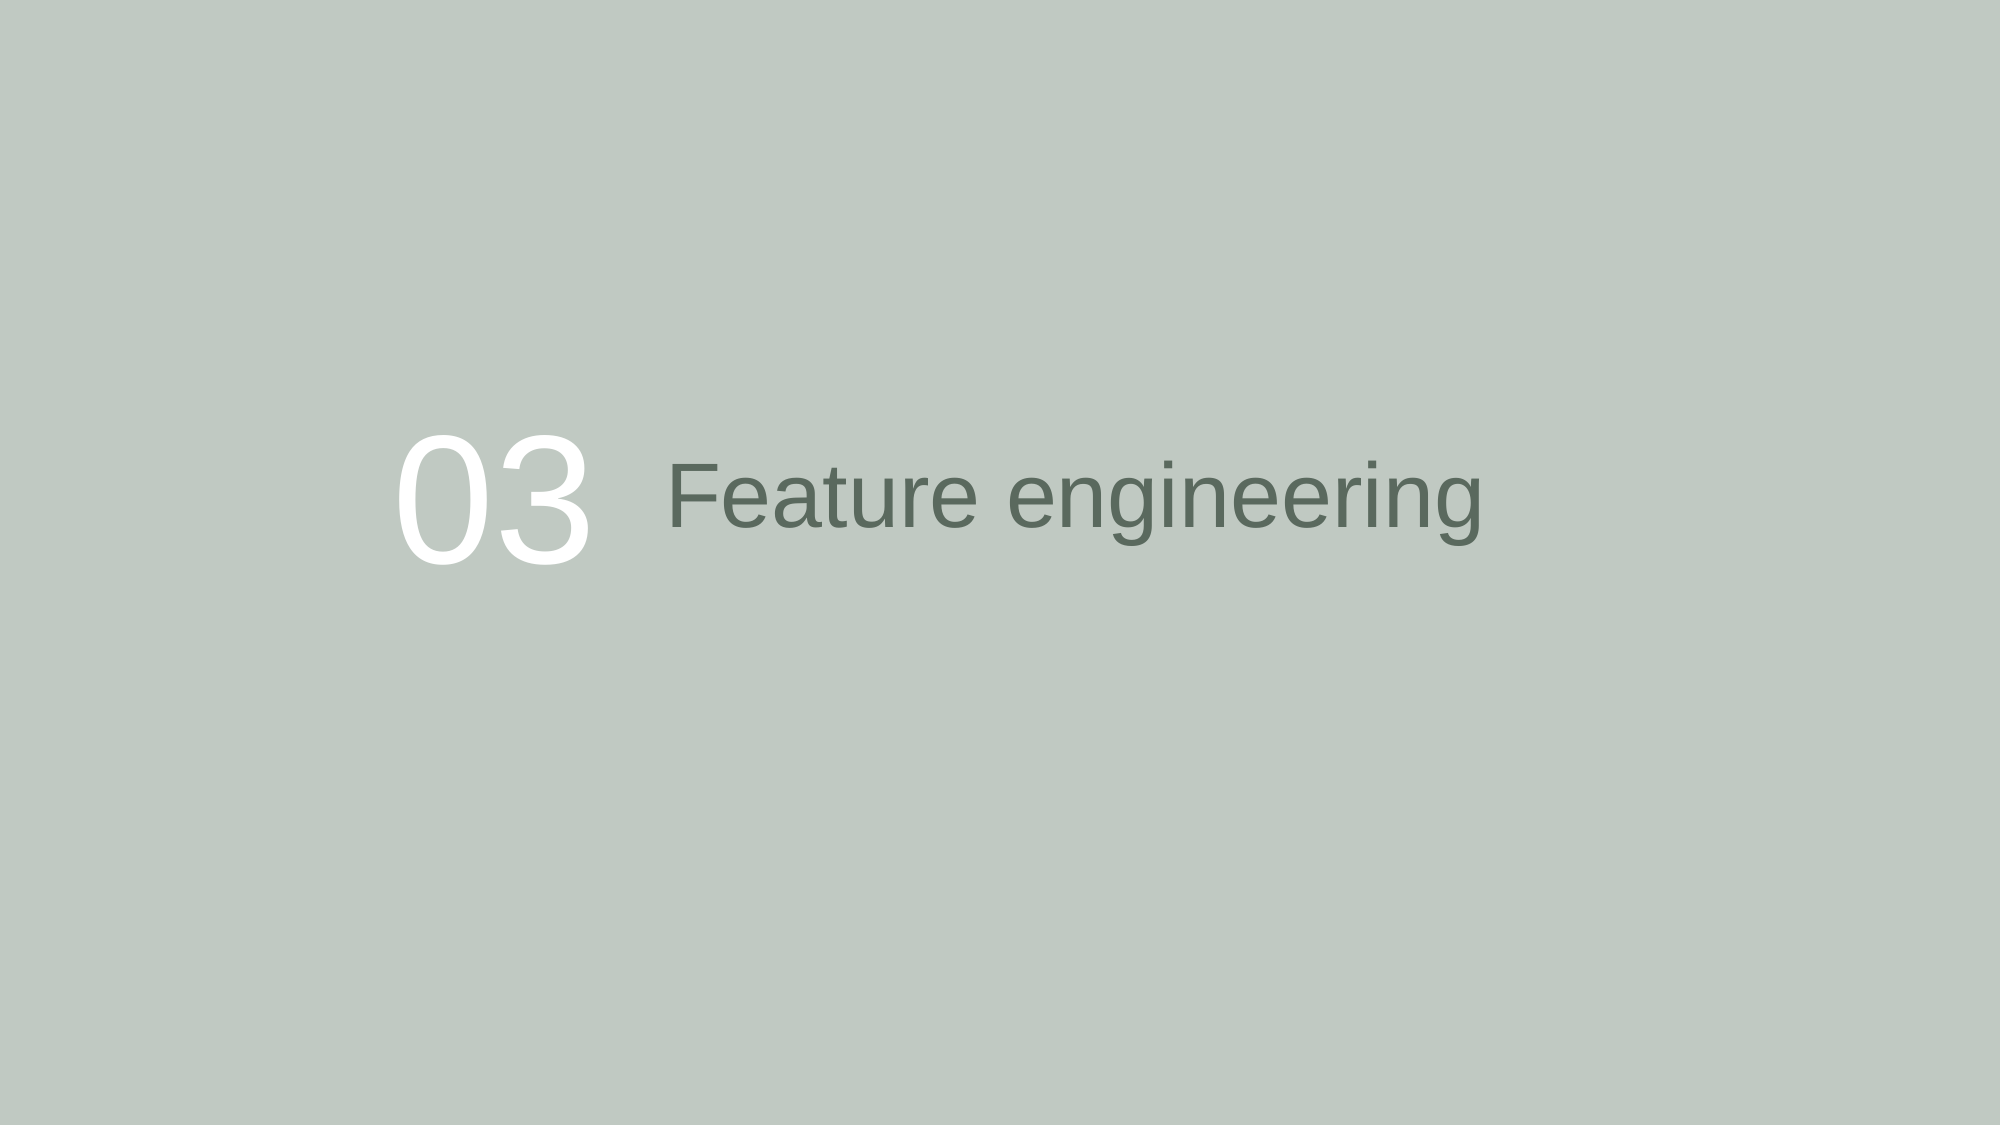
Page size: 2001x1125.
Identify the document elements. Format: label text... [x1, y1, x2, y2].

title Feature engineering [649, 253, 1745, 743]
list 03 [377, 398, 649, 581]
